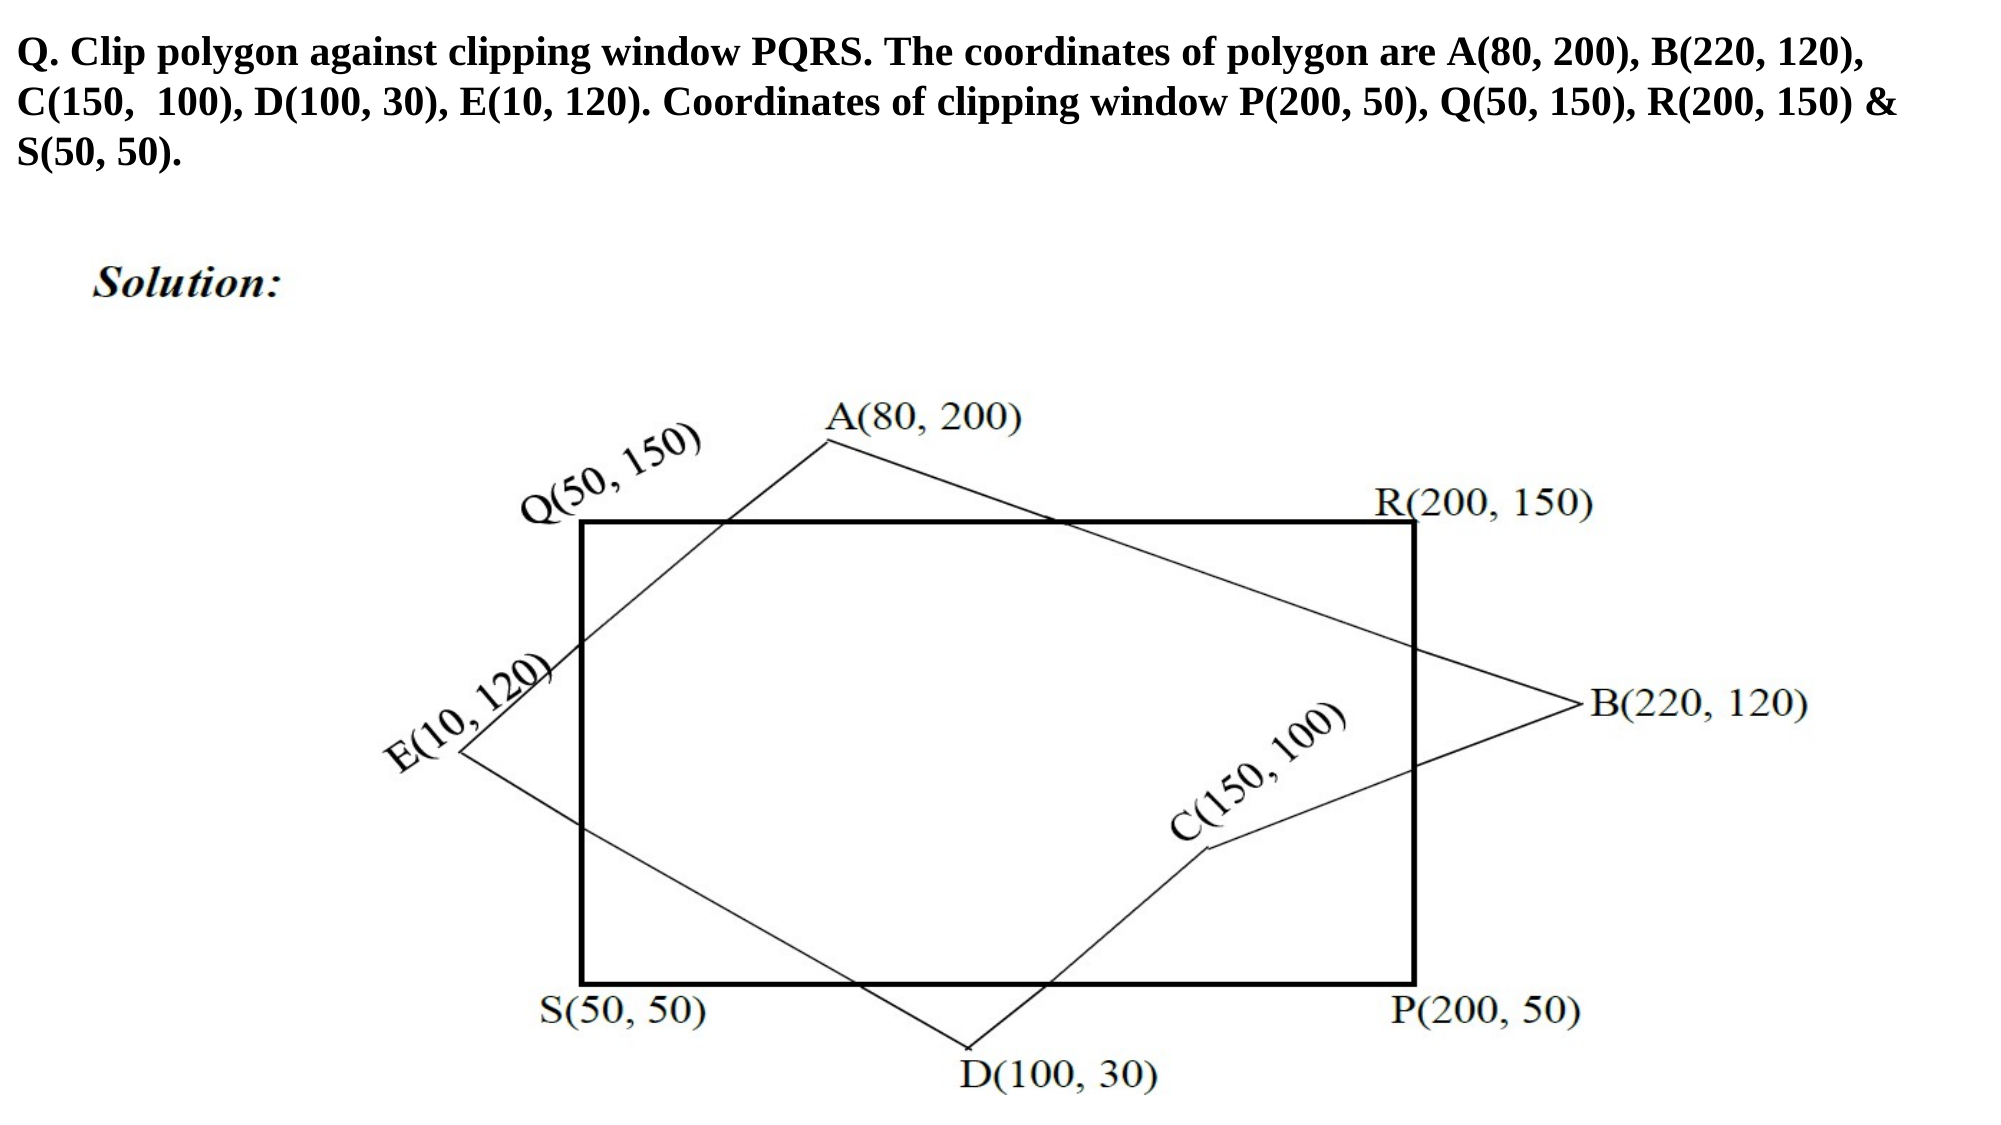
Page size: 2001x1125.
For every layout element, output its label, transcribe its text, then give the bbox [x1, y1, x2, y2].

title Q. Clip polygon against clipping window PQRS. The coordinates of polygon are A(80, 200), B(220, 120), C(150, 100), D(100, 30), E(10, 120). Coordinates of clipping window P(200, 50), Q(50, 150), R(200, 150) & S(50, 50). [16, 22, 1984, 213]
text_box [73, 59, 1943, 1095]
